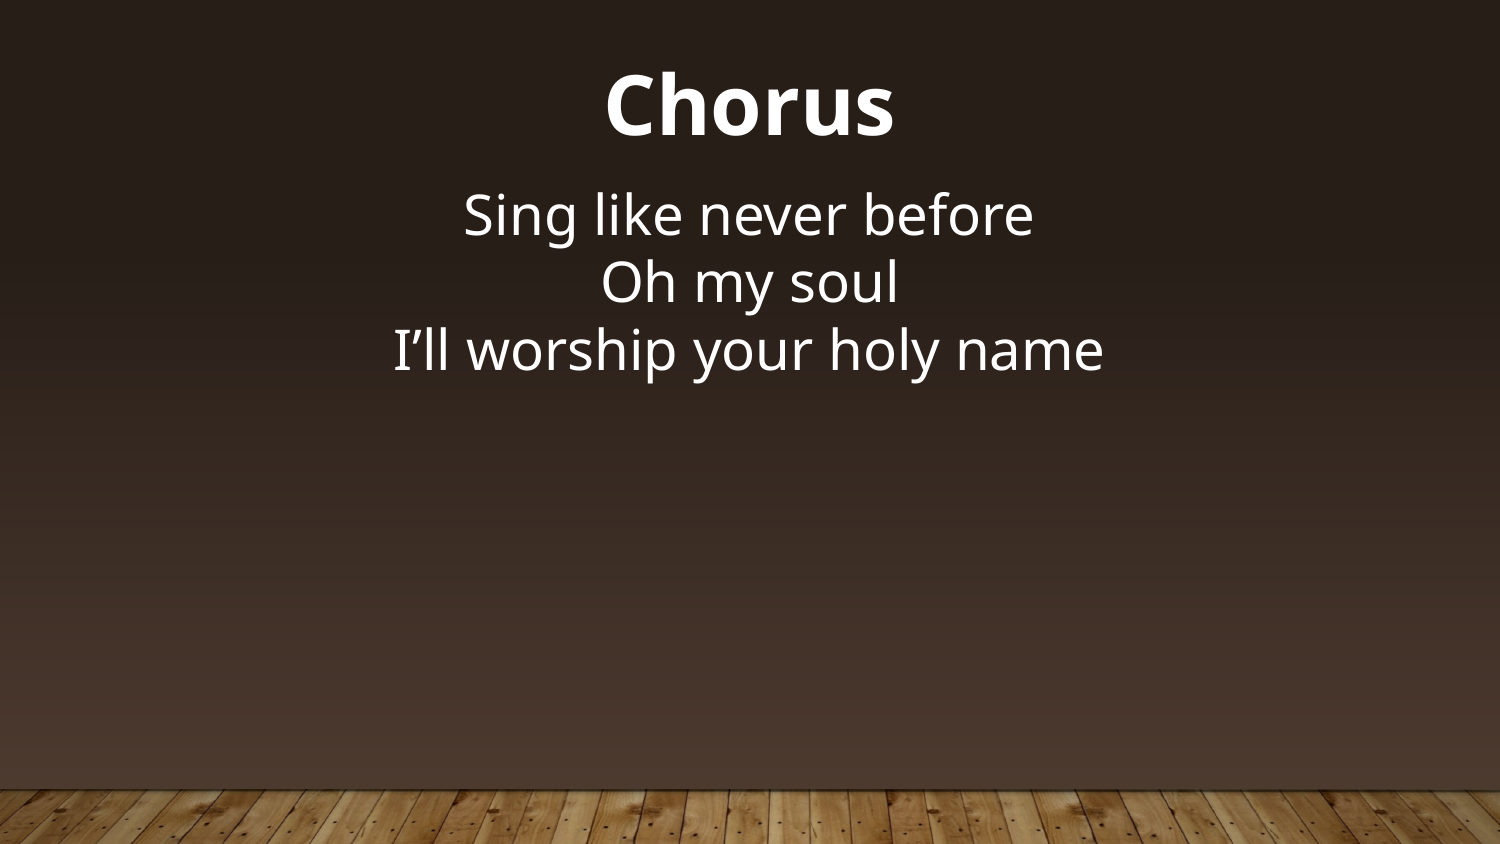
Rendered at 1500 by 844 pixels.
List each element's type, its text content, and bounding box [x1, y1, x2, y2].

text_box Chorus [74, 45, 1425, 160]
picture [0, 789, 1500, 844]
text_box Sing like never before Oh my soul I’ll worship your holy name [74, 171, 1425, 457]
